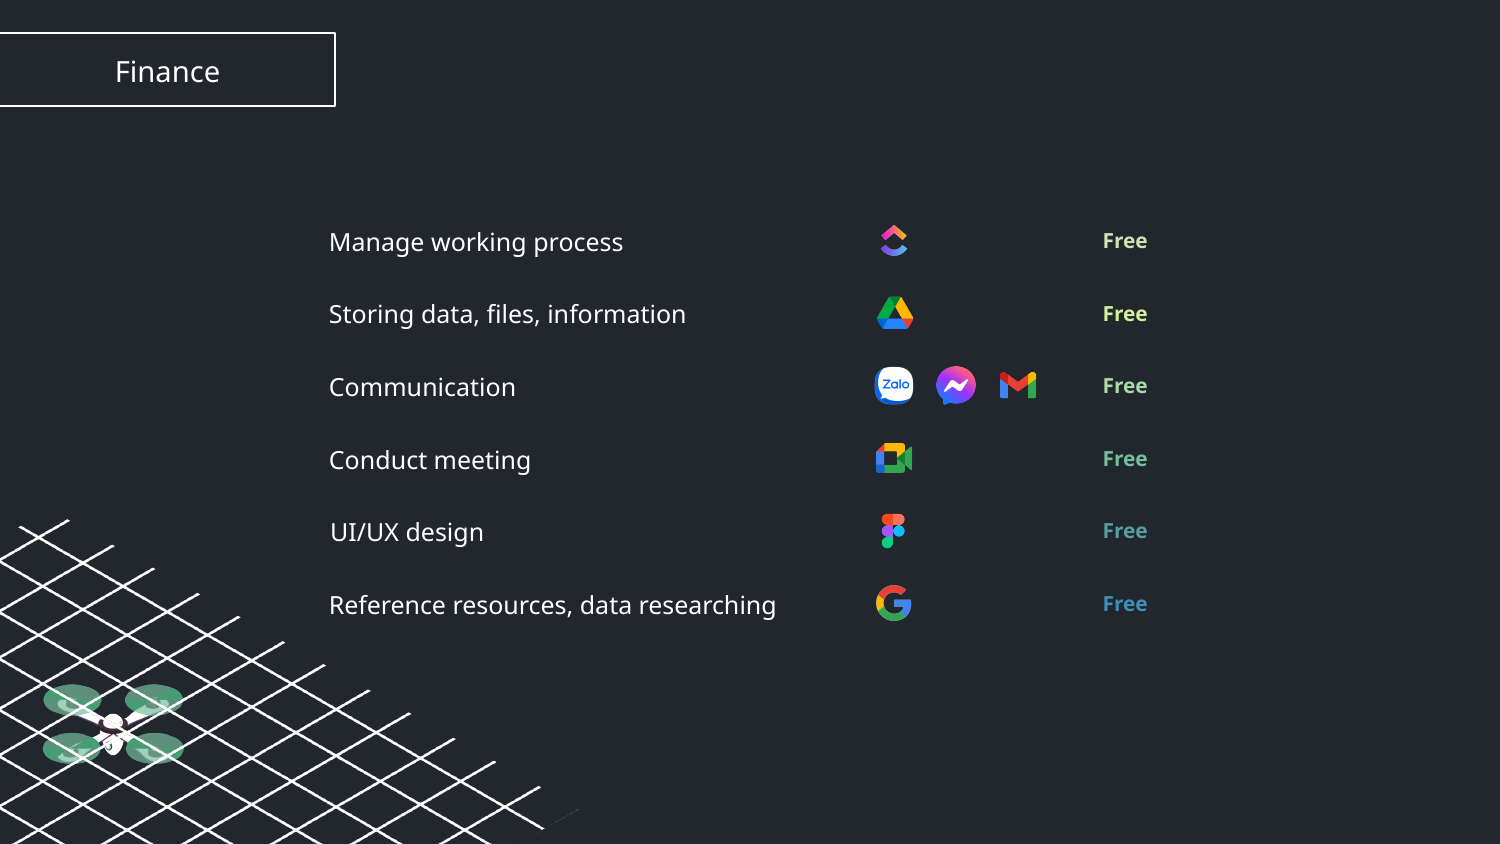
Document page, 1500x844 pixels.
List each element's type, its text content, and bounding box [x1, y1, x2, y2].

text_box Finance [0, 49, 336, 92]
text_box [313, 218, 1187, 628]
picture [0, 509, 580, 844]
text_box [0, 31, 337, 108]
